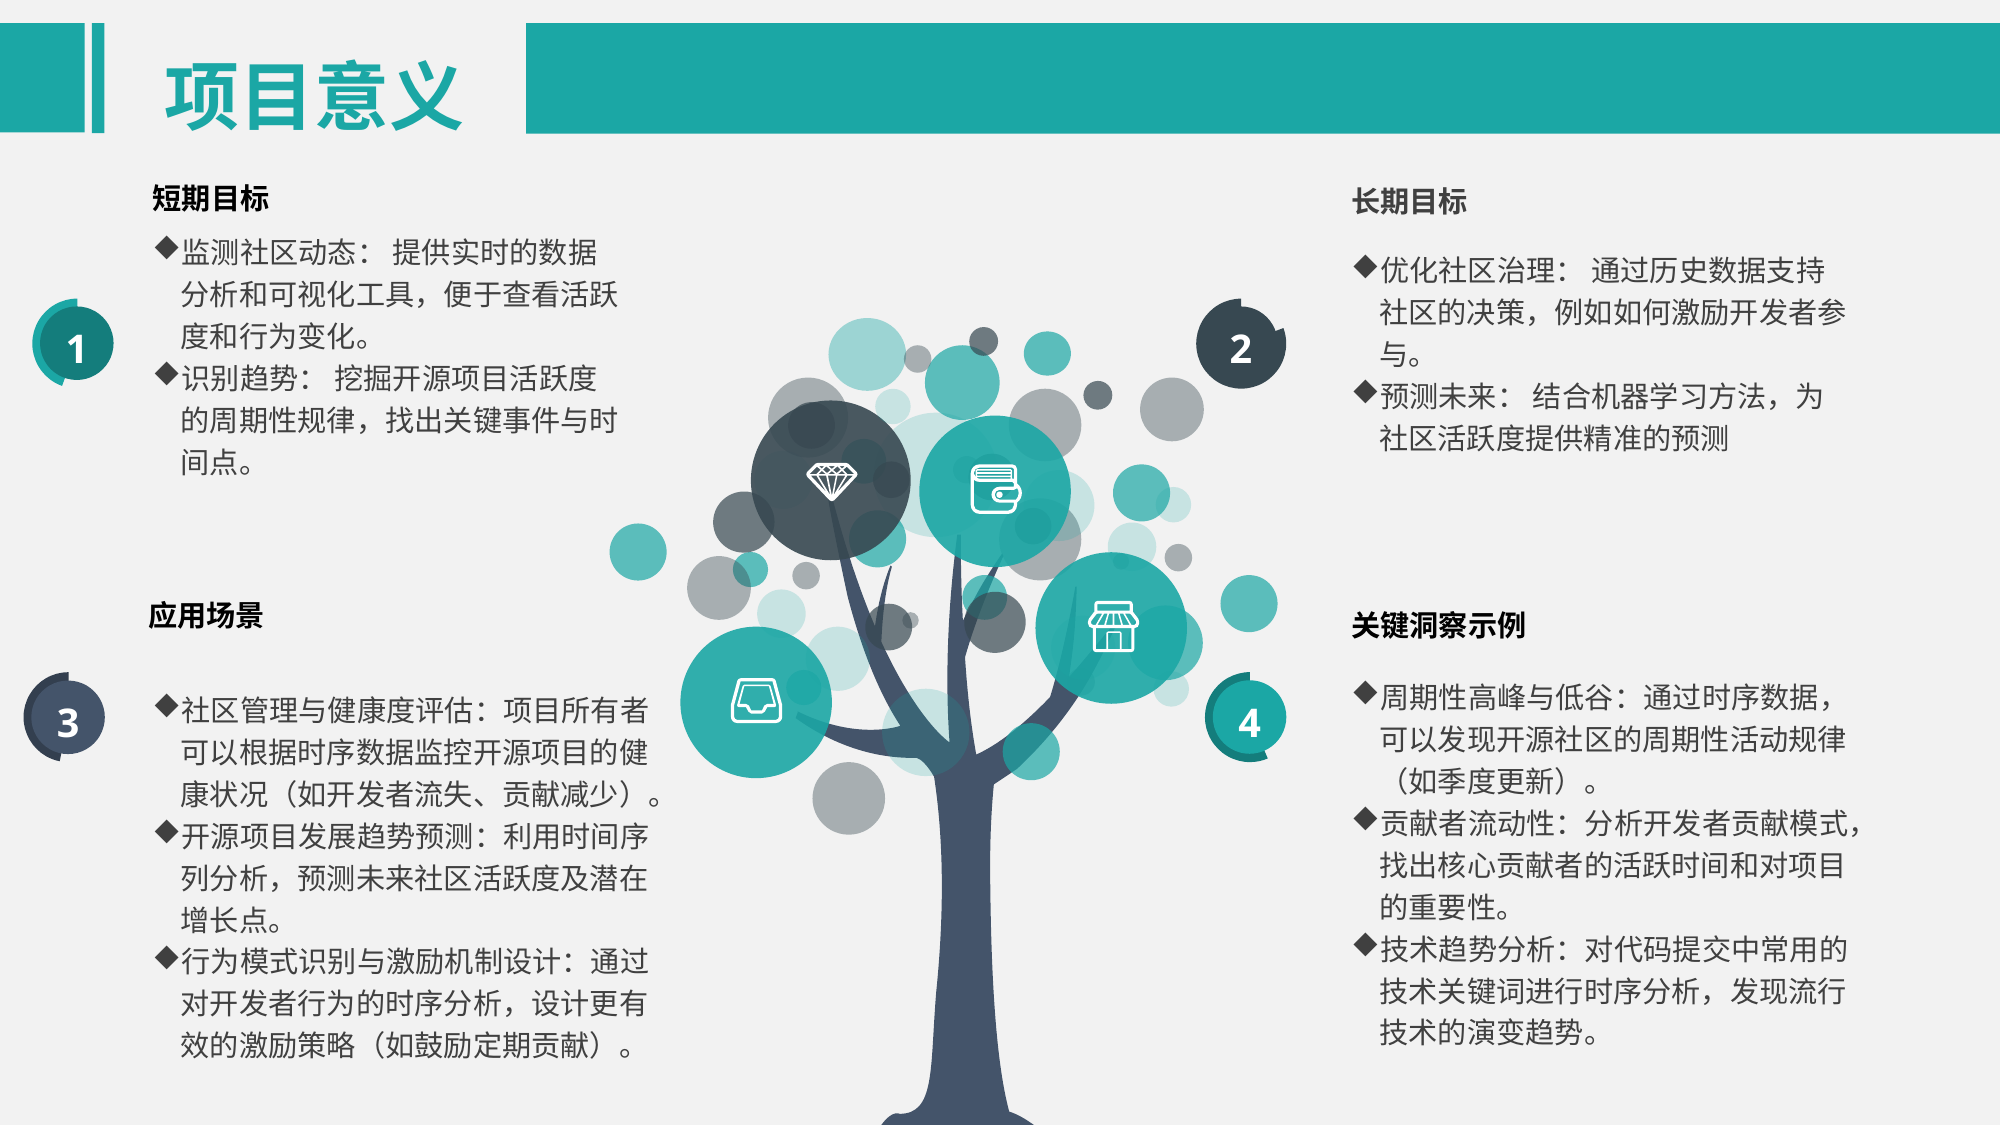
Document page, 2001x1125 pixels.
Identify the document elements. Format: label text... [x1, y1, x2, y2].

text_box [22, 671, 70, 763]
text_box 优化社区治理： 通过历史数据支持社区的决策，例如如何激励开发者参与。 预测未来： 结合机器学习方法，为社区活跃度提供精准的预测 [1346, 241, 1855, 460]
text_box 关键洞察示例 [1346, 600, 1597, 648]
text_box 3 [30, 679, 106, 756]
text_box 2 [1204, 305, 1279, 381]
text_box 应用场景 [144, 593, 394, 637]
text_box [1203, 297, 1243, 331]
text_box 长期目标 [1346, 178, 1597, 223]
text_box 项目意义 [149, 23, 480, 147]
text_box [1219, 574, 1279, 634]
text_box 4 [1211, 679, 1288, 755]
text_box 社区管理与健康度评估：项目所有者可以根据时序数据监控开源项目的健康状况（如开发者流失、贡献减少）。 开源项目发展趋势预测：利用时间序列分析，预测未来社区活跃度及潜在增长点。 行为模式识别与激励机制设计：通过对开发者行为的时序分析，设计更有效的激励策略（如鼓励定期贡献）。 [148, 652, 609, 1096]
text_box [609, 317, 1204, 1125]
text_box 周期性高峰与低谷：通过时序数据，可以发现开源社区的周期性活动规律（如季度更新）。 贡献者流动性：分析开发者贡献模式，找出核心贡献者的活跃时间和对项目的重要性。 技术趋势分析：对代码提交中常用的技术关键词进行时序分析，发现流行技术的演变趋势。 [1347, 668, 1855, 1054]
text_box 1 [39, 305, 115, 381]
text_box [31, 297, 79, 388]
text_box 监测社区动态： 提供实时的数据分析和可视化工具，便于查看活跃度和行为变化。 识别趋势： 挖掘开源项目活跃度的周期性规律，找出关键事件与时间点。 [148, 223, 624, 484]
text_box 短期目标 [148, 176, 398, 220]
text_box [1204, 671, 1270, 764]
text_box [1204, 326, 1288, 390]
